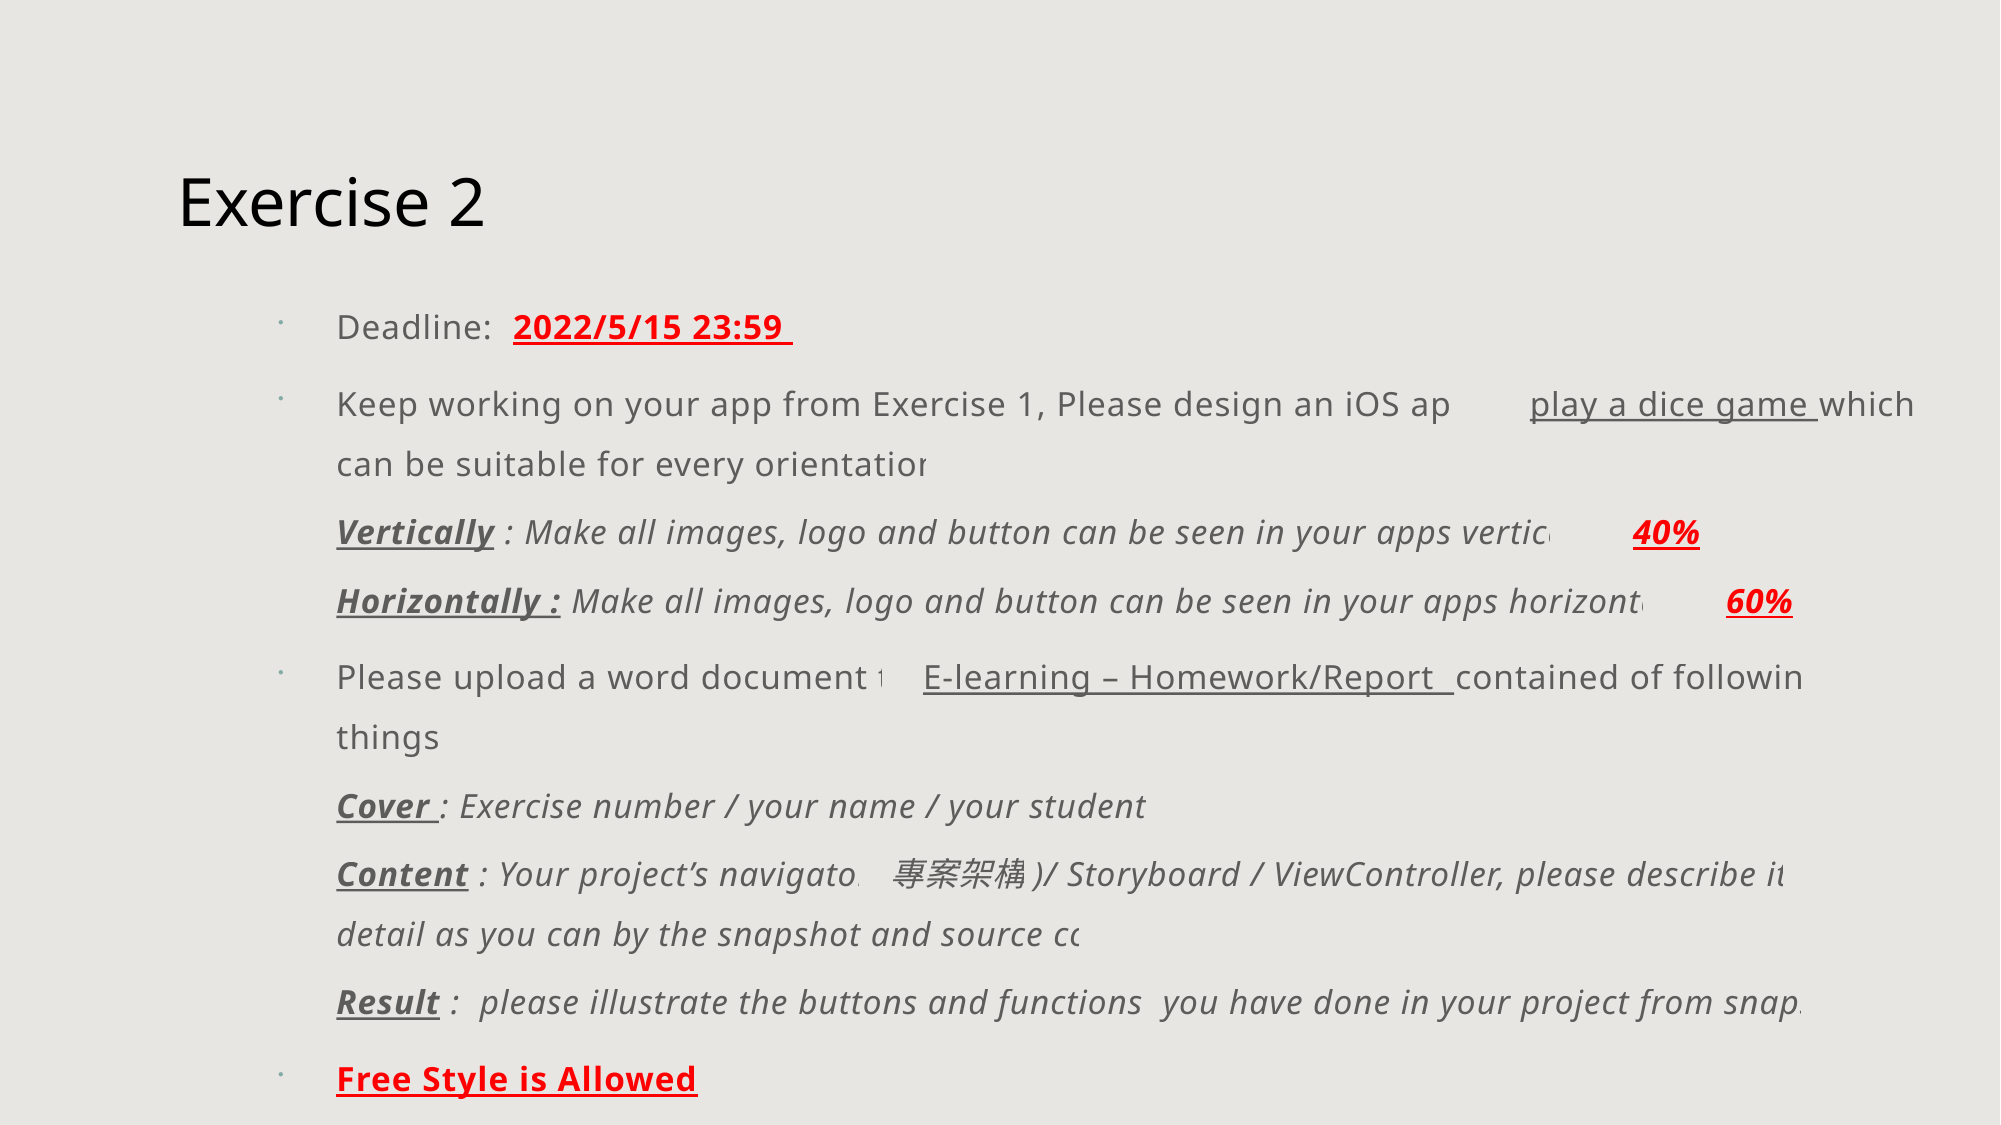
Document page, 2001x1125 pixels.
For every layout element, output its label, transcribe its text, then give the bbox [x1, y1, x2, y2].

list Deadline: 2022/5/15 23:59 Keep working on your app from Exercise 1, Please design an iOS app to play a dice game which can be suitable for every orientations: Vertically : Make all images, logo and button can be seen in your apps vertically– 40% Horizontally : Make all images, logo and button can be seen in your apps horizontally– 60% Please upload a word document to E-learning – Homework/Report contained of following things: Cover : Exercise number / your name / your student ID Content : Your project’s navigator(專案架構)/ Storyboard / ViewController, please describe it as detail as you can by the snapshot and source code Result : please illustrate the buttons and functions you have done in your project from snapshots Free Style is Allowed [260, 278, 1938, 1113]
title Exercise 2 [162, 64, 1838, 248]
